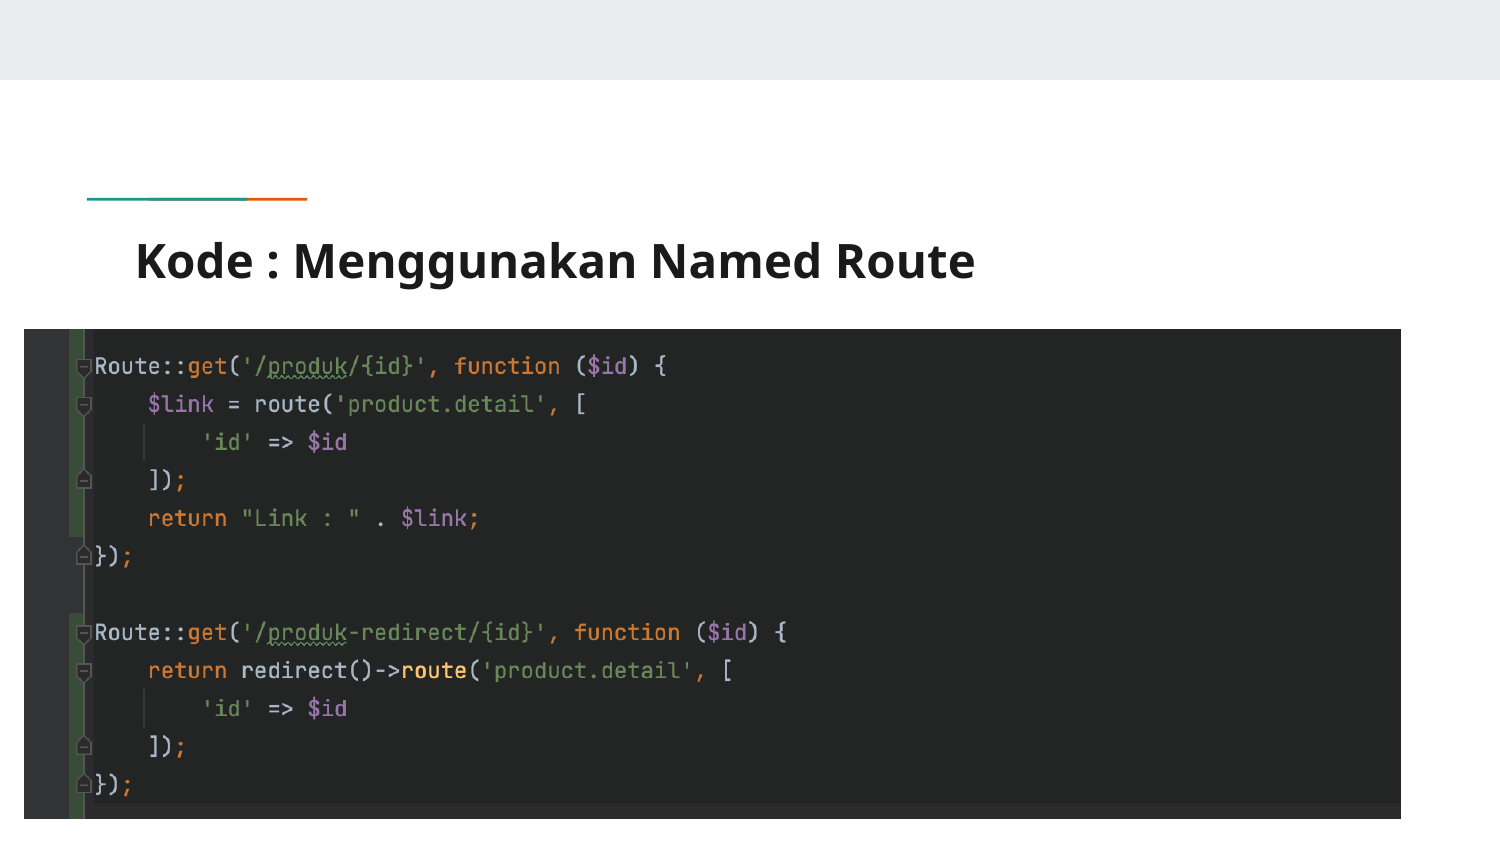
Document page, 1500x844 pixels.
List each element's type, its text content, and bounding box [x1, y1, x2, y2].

picture [24, 328, 1401, 819]
title Kode : Menggunakan Named Route [119, 216, 1381, 305]
